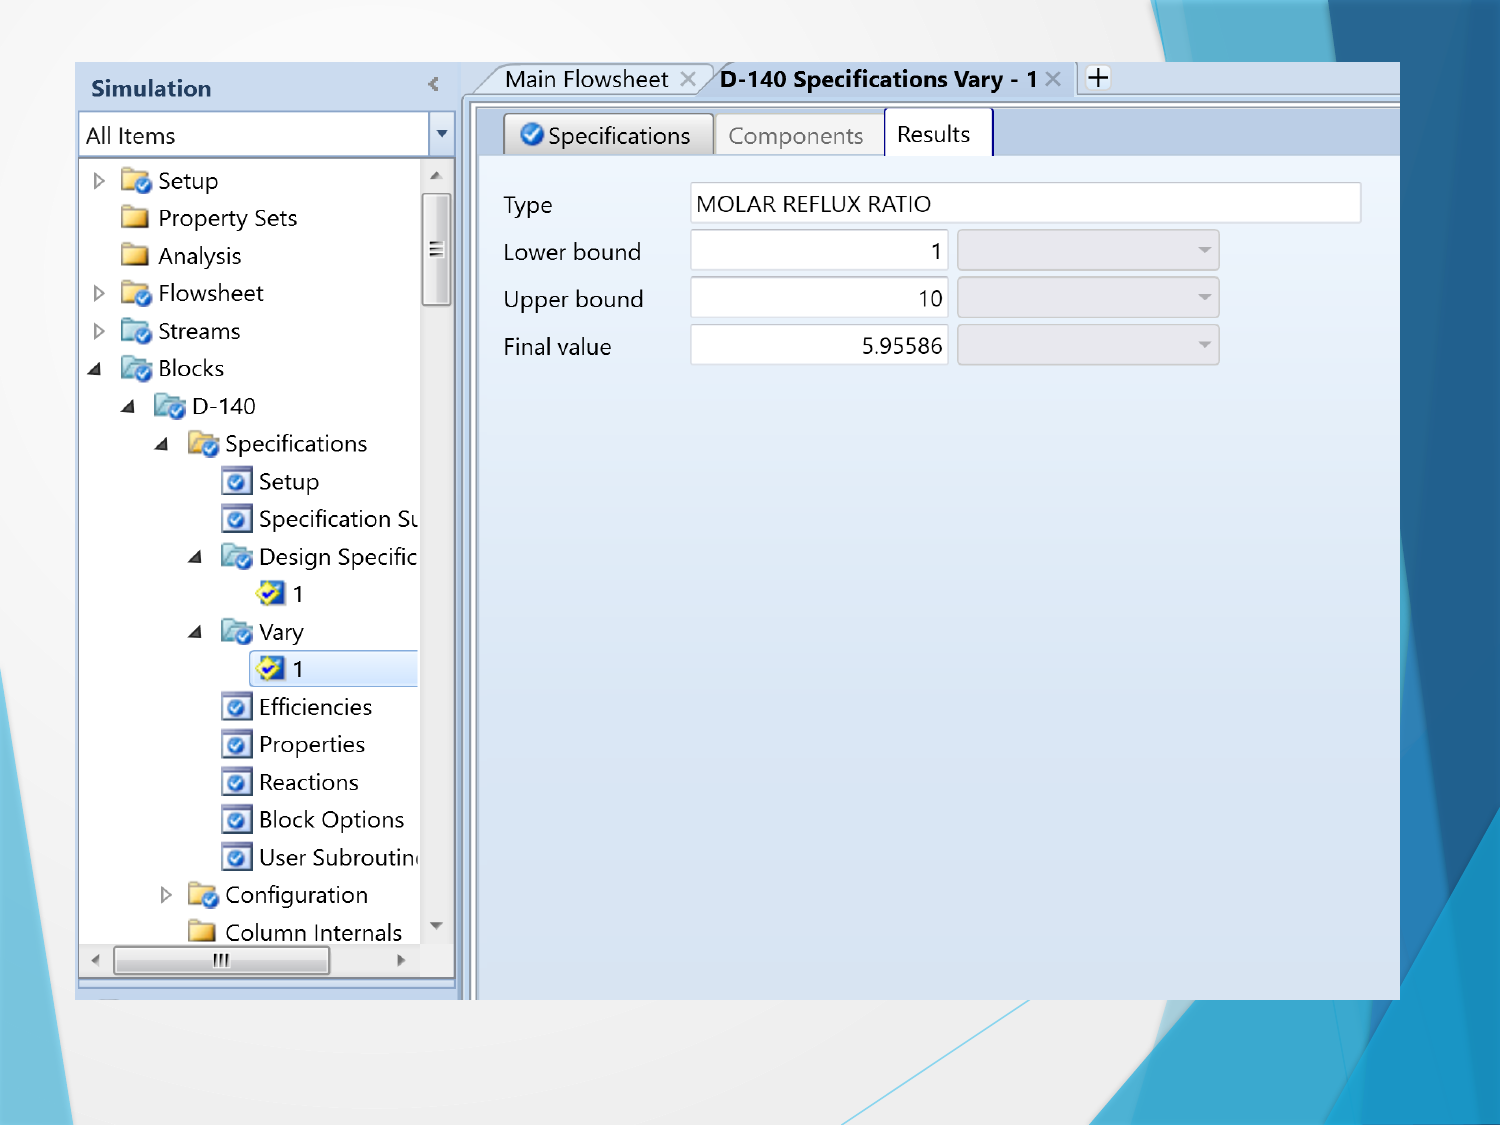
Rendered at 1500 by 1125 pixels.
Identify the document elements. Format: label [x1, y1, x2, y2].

picture [74, 61, 1401, 1001]
